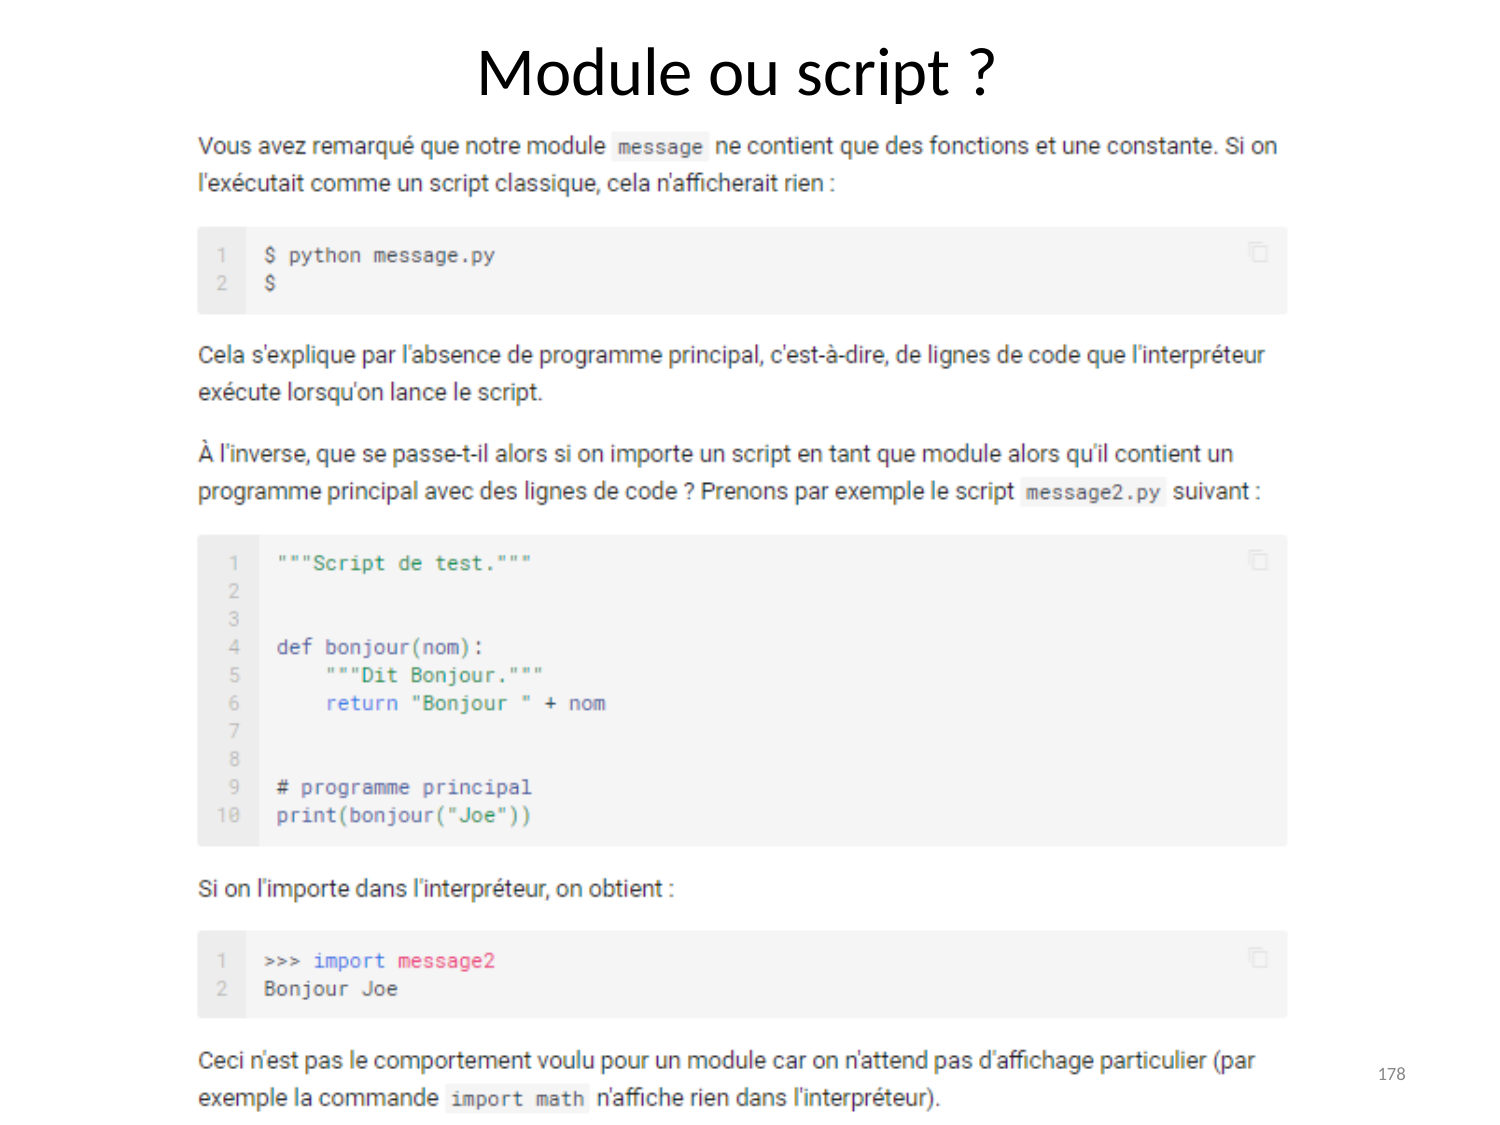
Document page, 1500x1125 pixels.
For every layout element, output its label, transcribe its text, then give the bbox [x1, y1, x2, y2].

title Module ou script ? [0, 0, 1475, 146]
text_box 178 [1305, 1042, 1421, 1103]
picture [180, 104, 1301, 1125]
